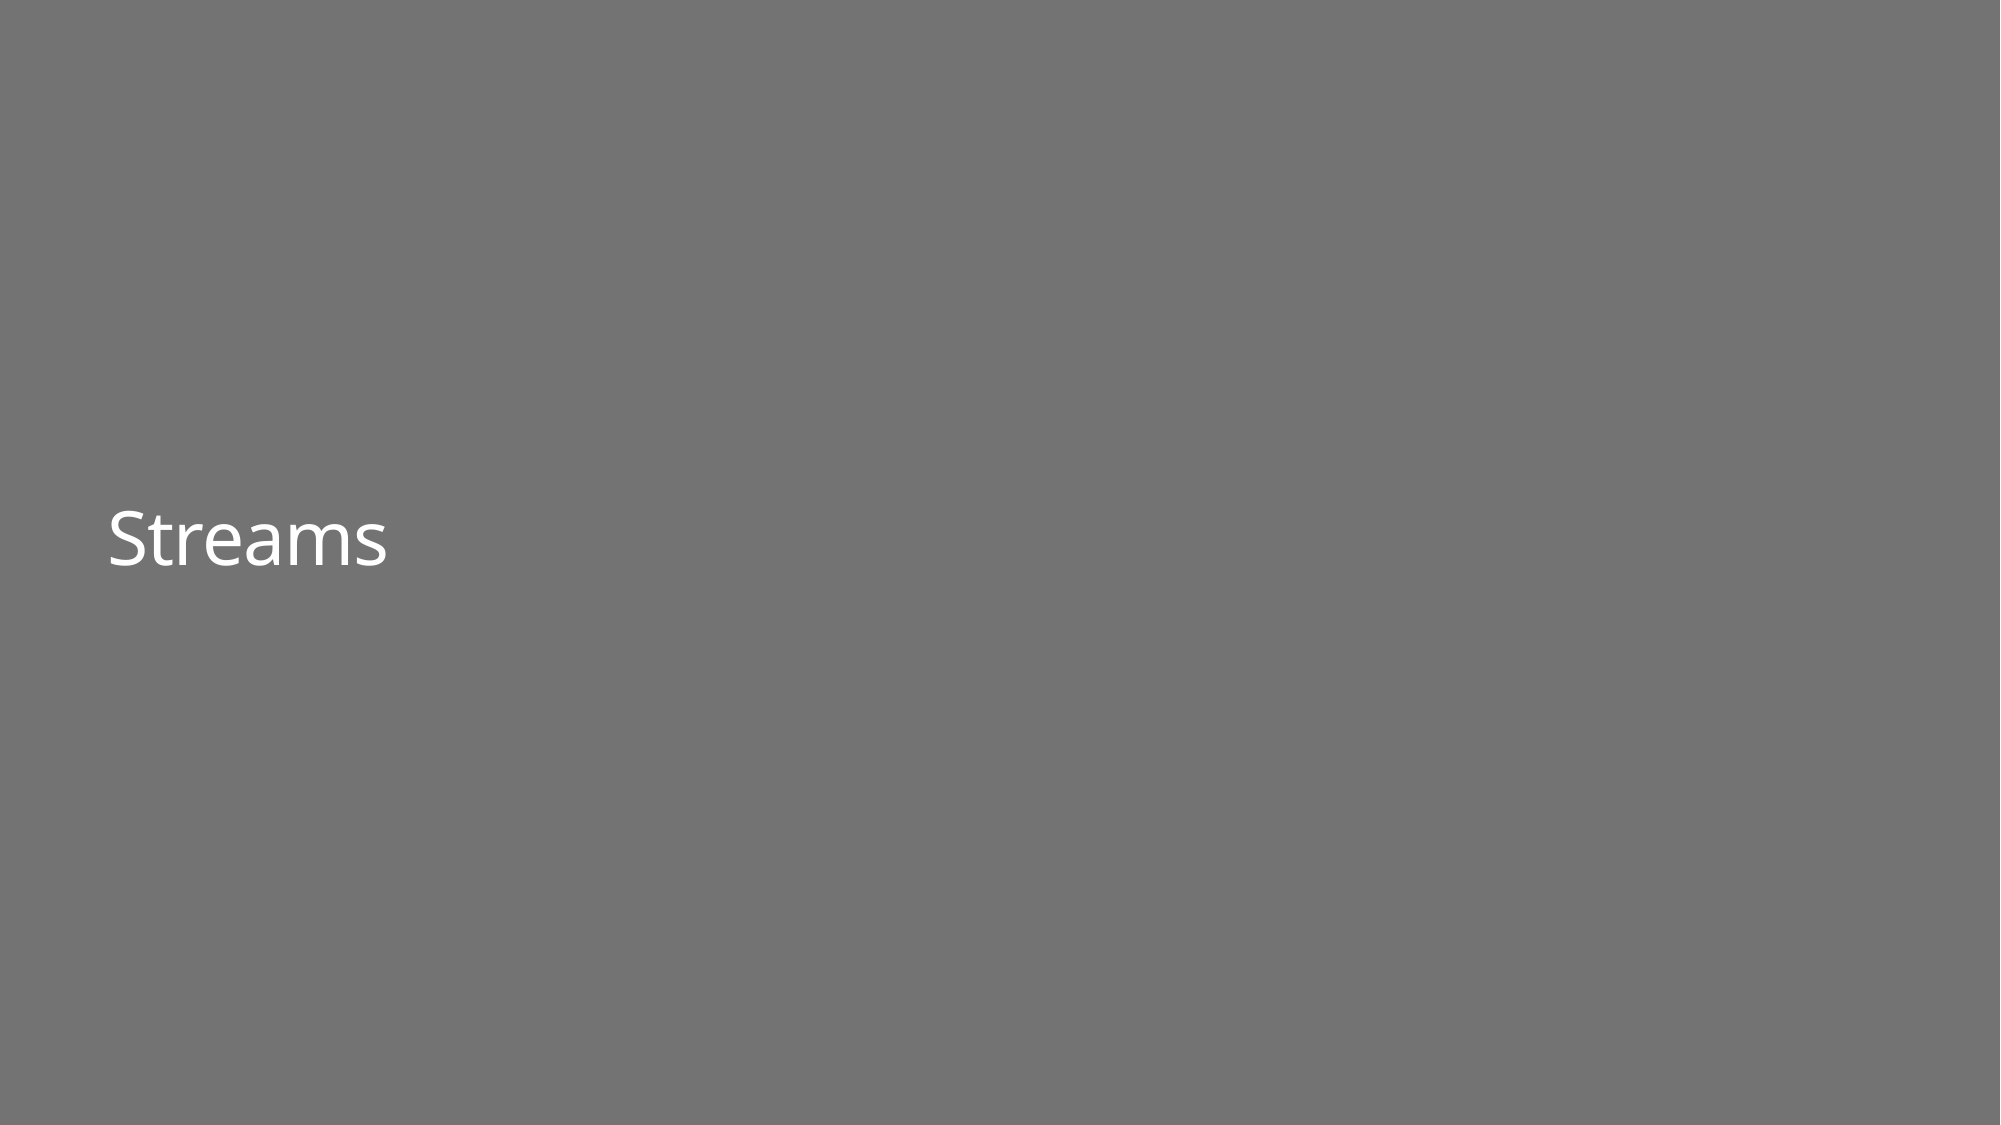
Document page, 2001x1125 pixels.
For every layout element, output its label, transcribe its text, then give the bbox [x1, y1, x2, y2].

title Streams [107, 488, 1587, 588]
